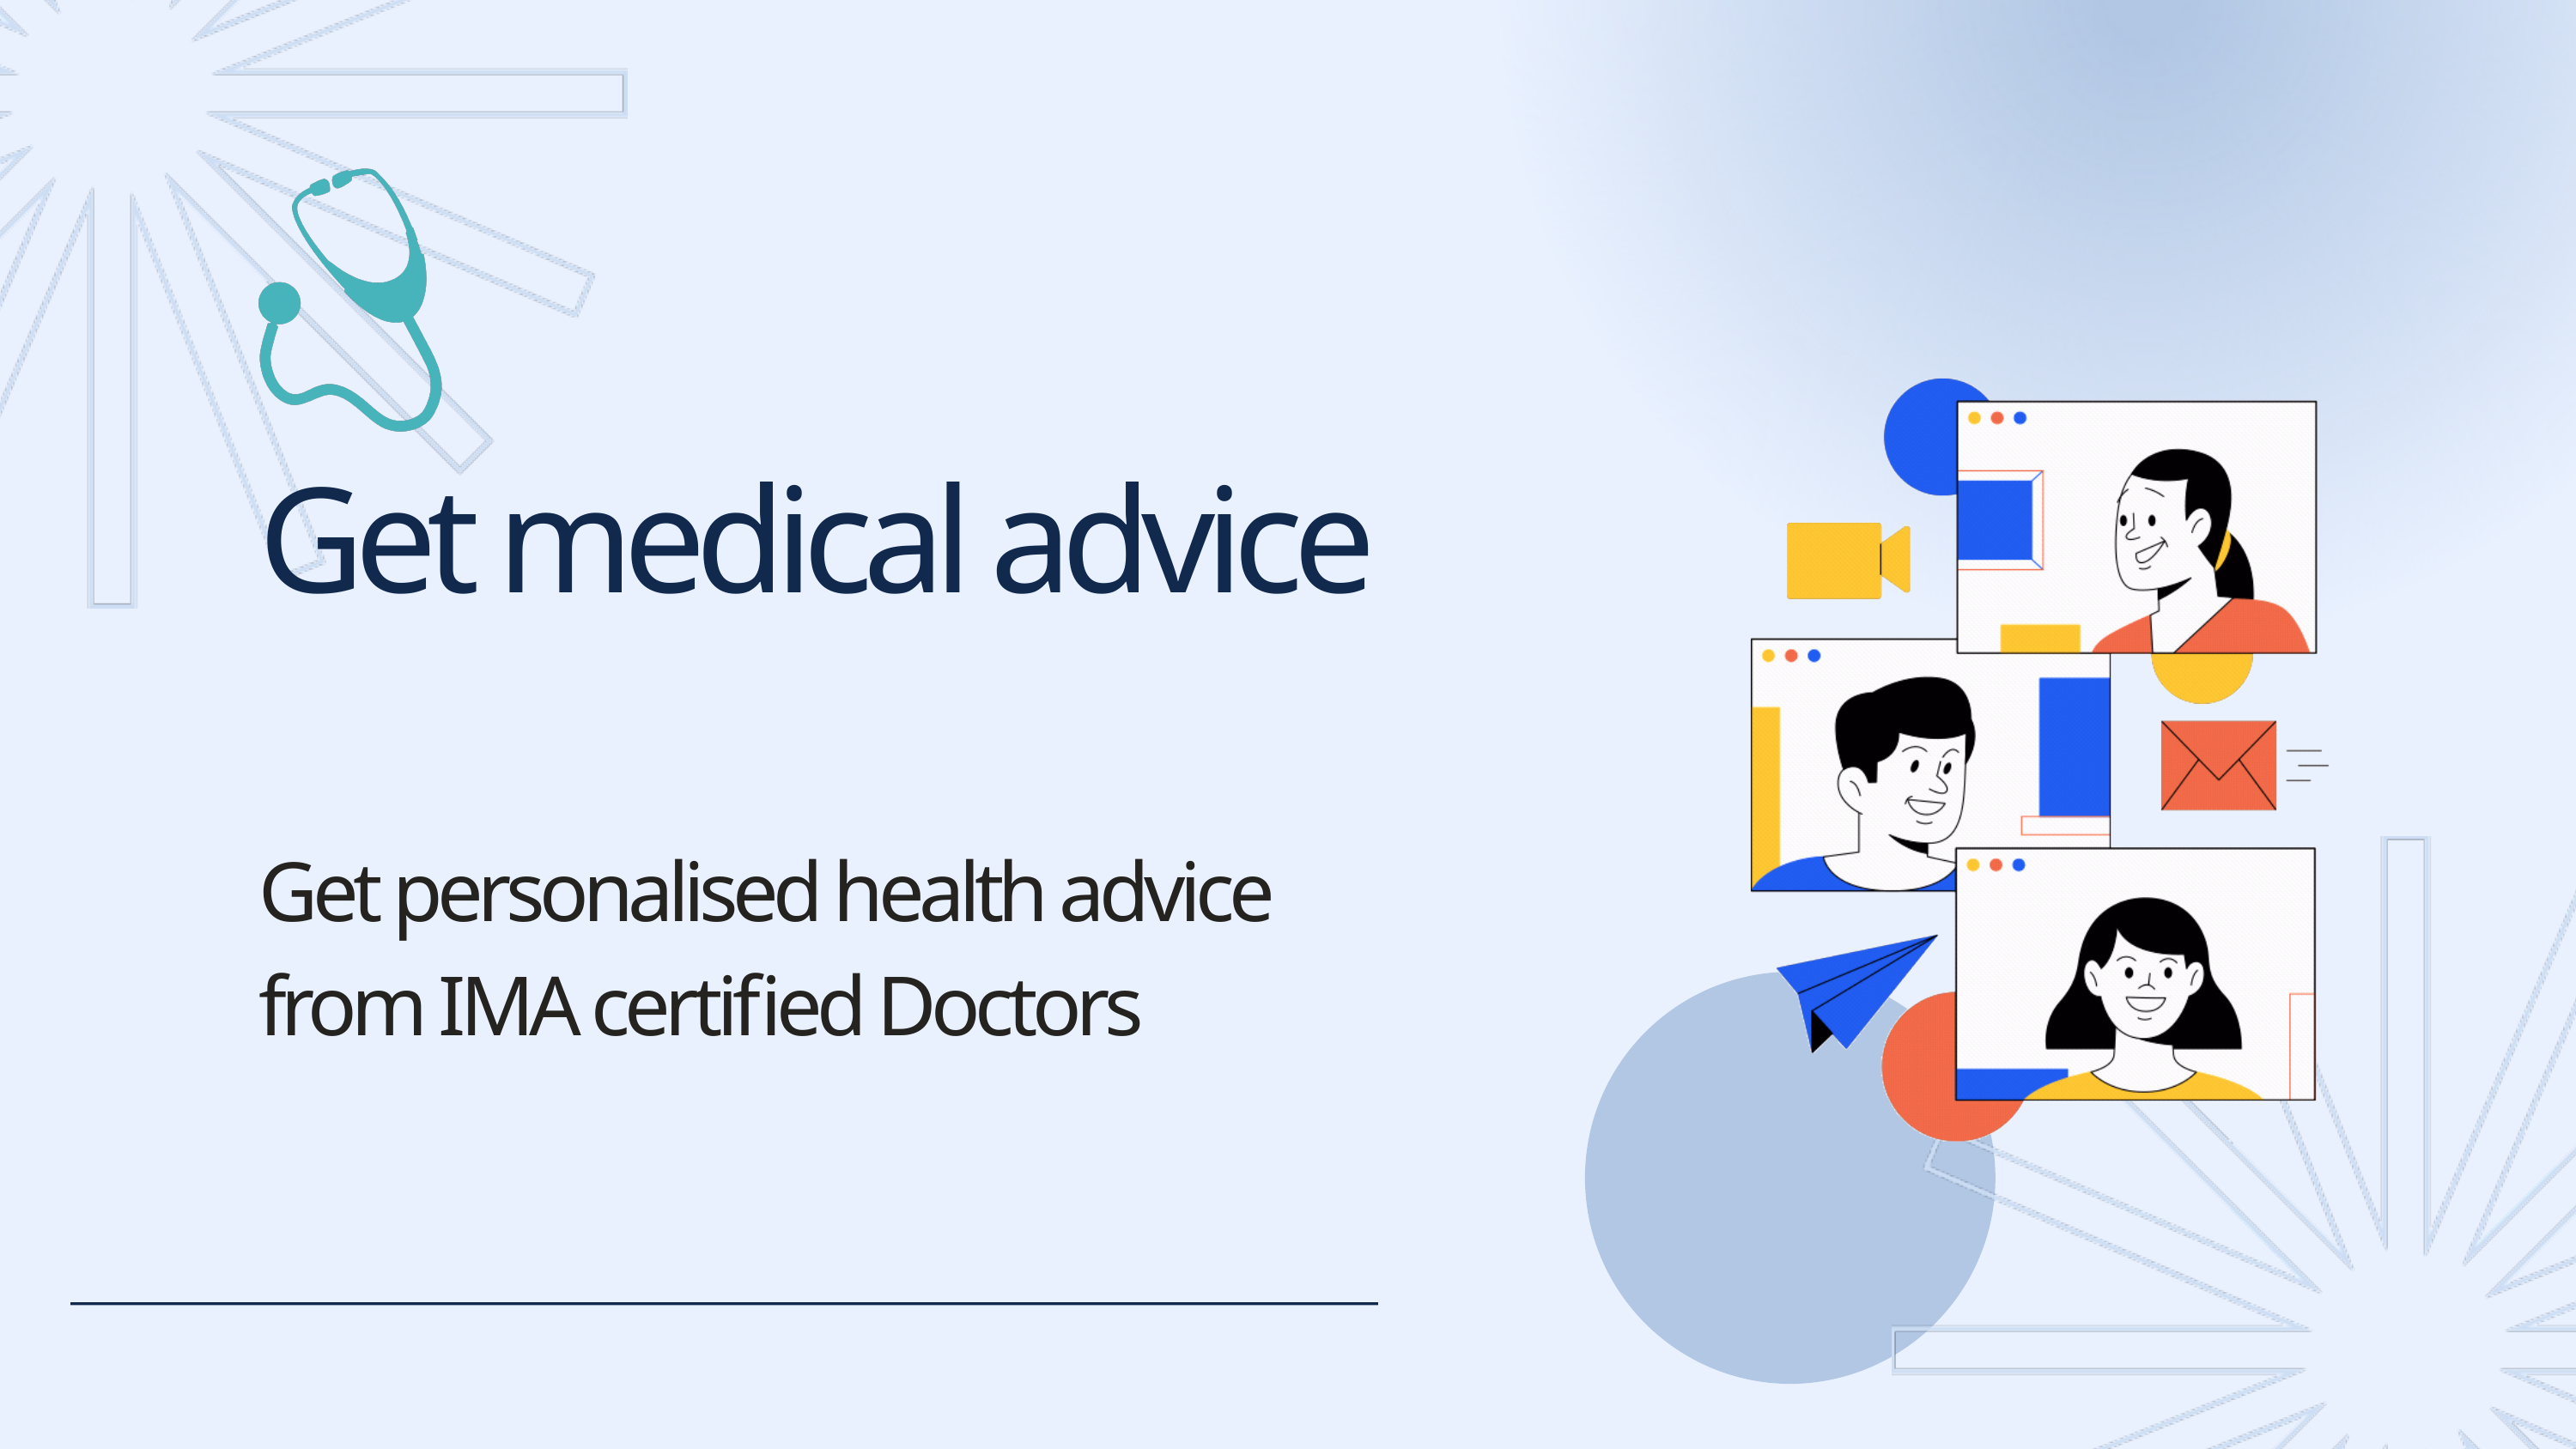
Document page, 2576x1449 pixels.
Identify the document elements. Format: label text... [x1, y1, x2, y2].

text_box Get personalised health advice from IMA certified Doctors [258, 823, 1288, 1052]
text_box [1583, 971, 1887, 1385]
picture [1437, 0, 2576, 1449]
picture [0, 0, 628, 609]
text_box Get medical advice [258, 494, 1378, 622]
